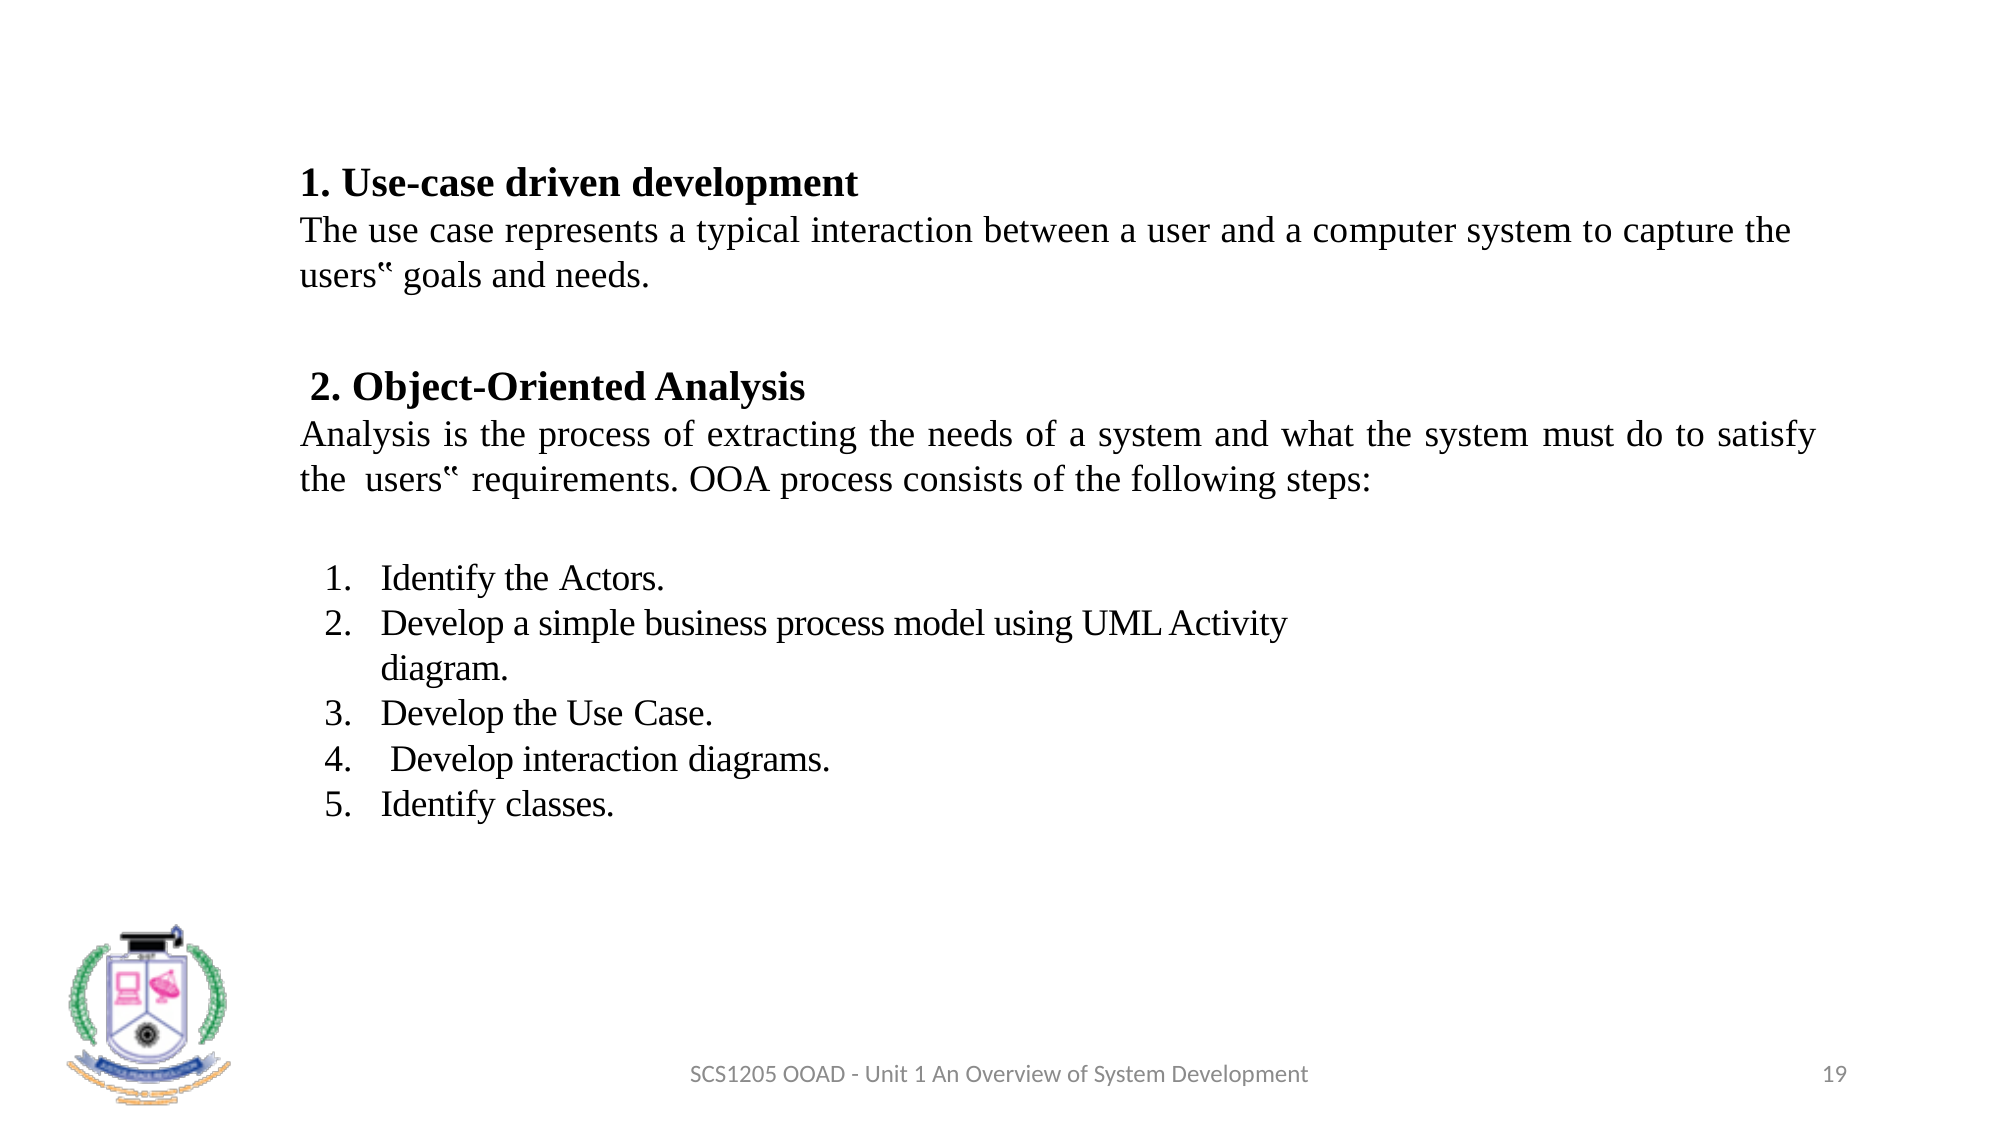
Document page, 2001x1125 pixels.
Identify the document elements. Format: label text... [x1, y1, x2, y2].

slide_number 19 [1412, 1042, 1863, 1103]
footer SCS1205 OOAD - Unit 1 An Overview of System Development [662, 1042, 1338, 1103]
picture [50, 923, 268, 1123]
text_box 2. Object-Oriented Analysis Analysis is the process of extracting the needs of a system and what the system must do to satisfy the users‟ requirements. OOA process consists of the following steps: [284, 351, 1831, 552]
text_box 1. Use-case driven development The use case represents a typical interaction between a user and a computer system to capture the users‟ goals and needs. [284, 147, 1807, 351]
text_box Identify the Actors. Develop a simple business process model using UML Activity diagram. Develop the Use Case. Develop interaction diagrams. Identify classes. [309, 545, 1310, 832]
